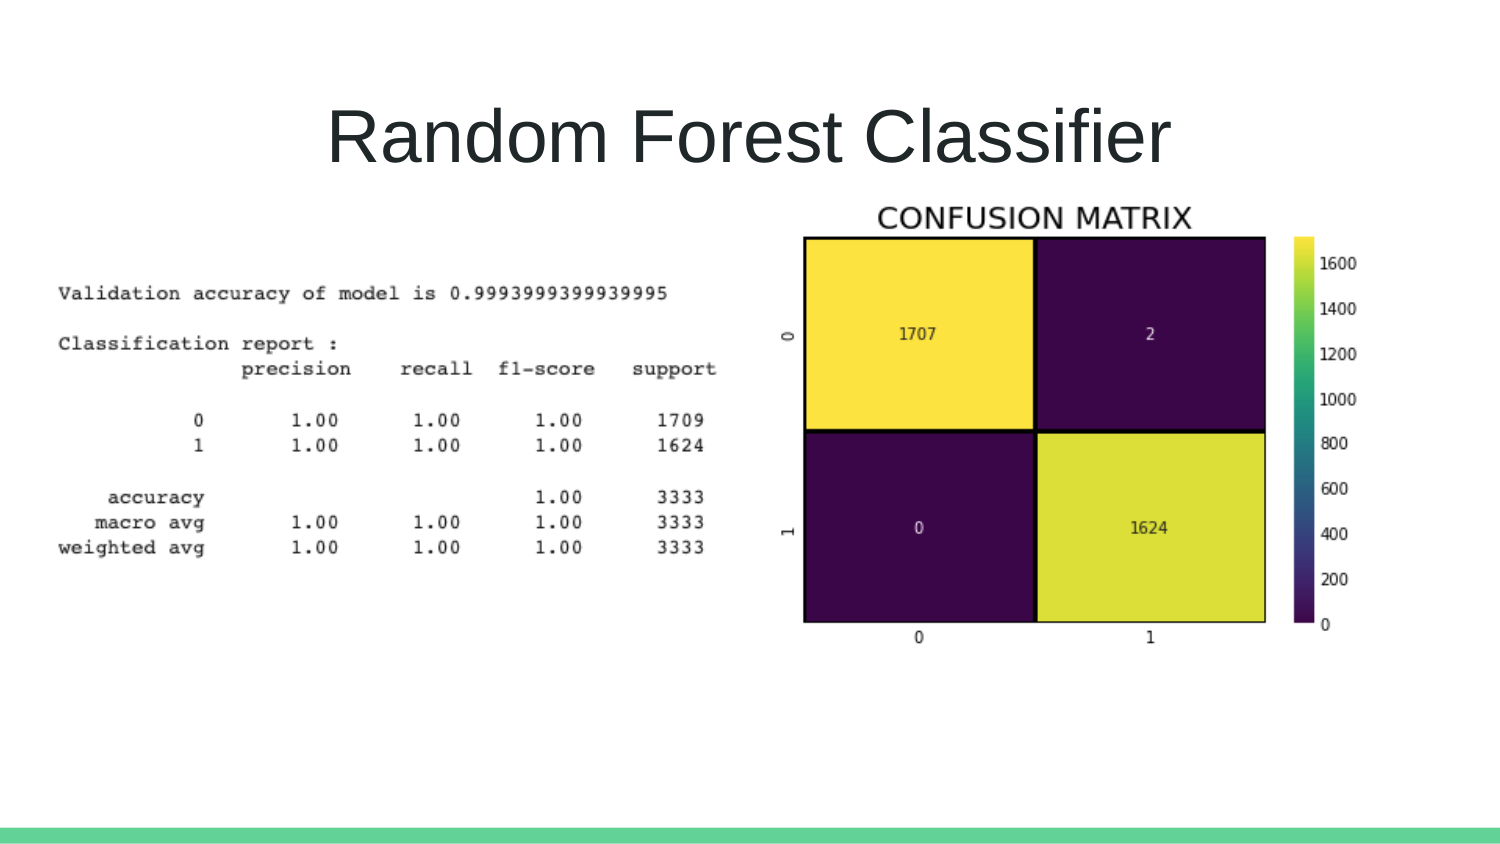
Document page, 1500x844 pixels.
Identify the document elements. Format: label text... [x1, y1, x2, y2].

picture [50, 273, 728, 571]
picture [765, 190, 1450, 657]
title Random Forest Classifier [51, 72, 1449, 167]
